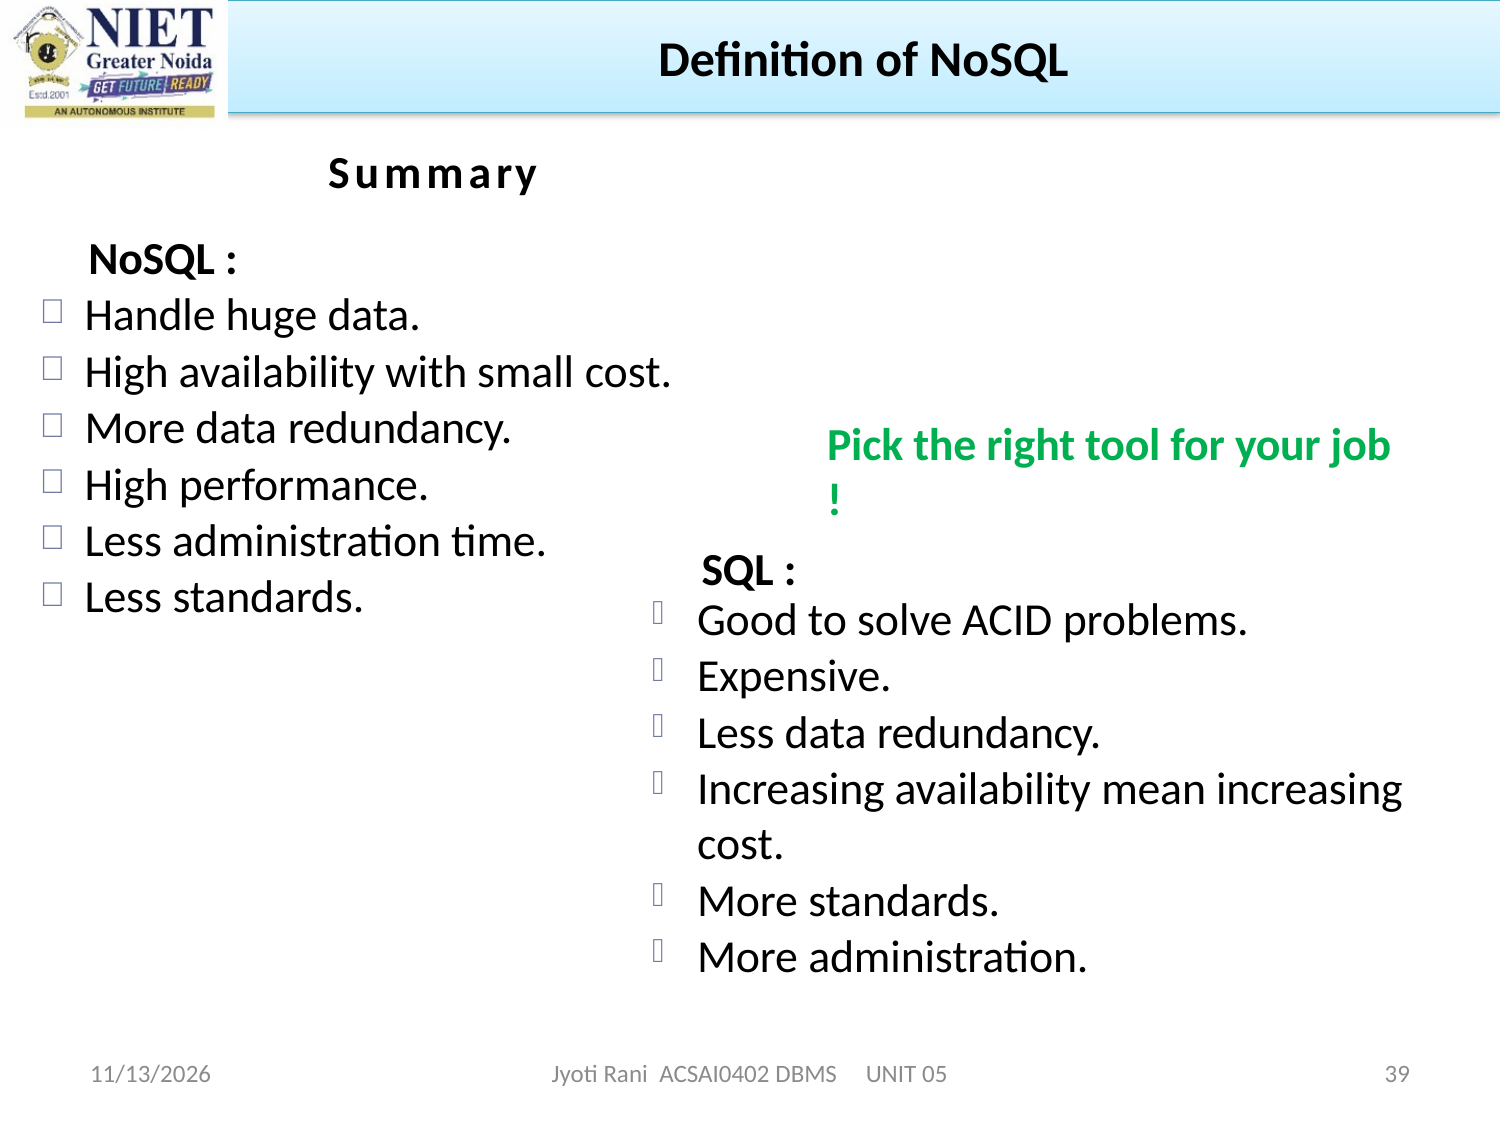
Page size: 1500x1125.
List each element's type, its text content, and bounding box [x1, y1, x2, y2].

footer Jyoti Rani ACSAI0402 DBMS UNIT 05 [512, 1042, 988, 1103]
text_box Pick the right tool for your job ! [825, 412, 1394, 525]
title Summary [87, 120, 775, 226]
picture [0, 0, 228, 130]
text_box Good to solve ACID problems. Expensive. Less data redundancy. Increasing availability mean increasing cost. More standards. More administration. [650, 587, 1500, 982]
list NoSQL : Handle huge data. High availability with small cost. More data redundancy. High performance. Less administration time. Less standards. [37, 226, 1425, 866]
slide_number 39 [1074, 1042, 1425, 1103]
text_box Definition of NoSQL [231, 0, 1500, 113]
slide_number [75, 1042, 425, 1103]
text_box SQL : [699, 537, 825, 587]
